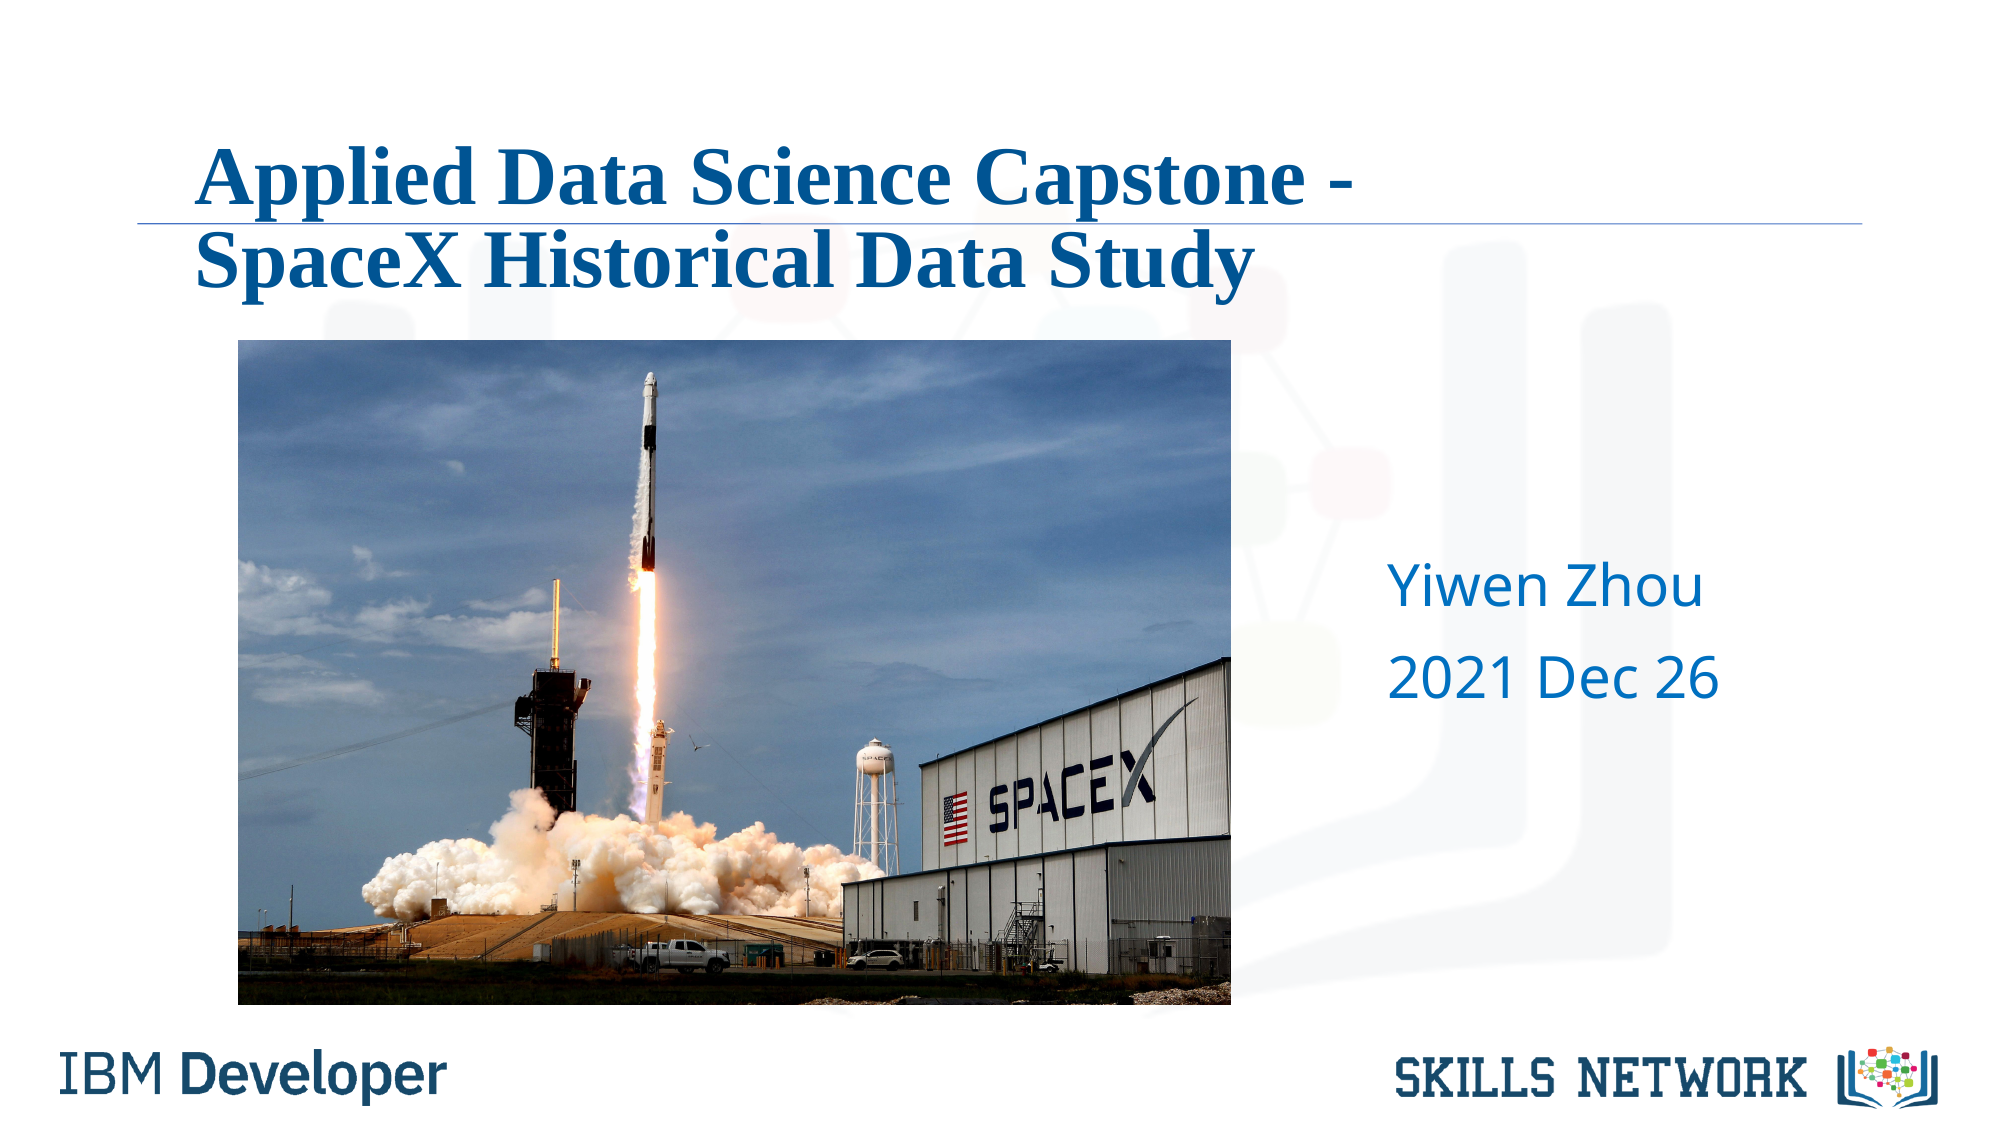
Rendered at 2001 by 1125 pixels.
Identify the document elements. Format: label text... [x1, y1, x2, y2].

list Yiwen Zhou 2021 Dec 26 [1372, 541, 1823, 762]
title Applied Data Science Capstone - SpaceX Historical Data Study [179, 53, 1882, 389]
picture [1390, 1045, 1945, 1111]
picture [238, 340, 1231, 1005]
picture [55, 1045, 459, 1108]
